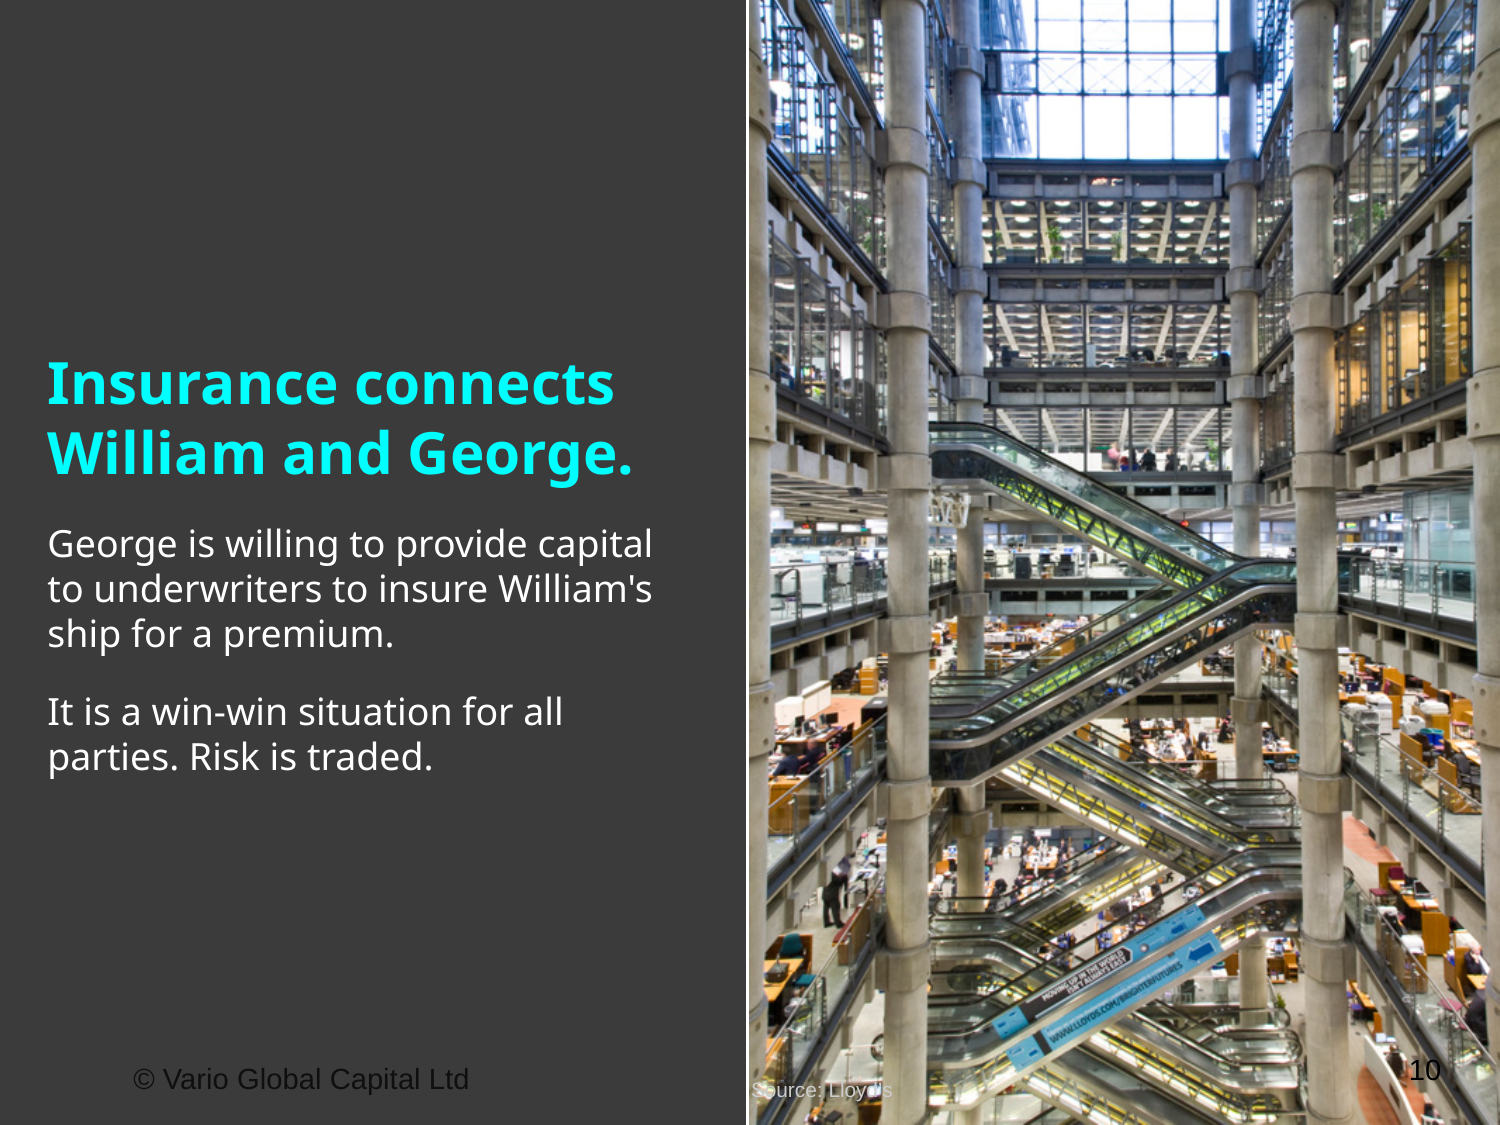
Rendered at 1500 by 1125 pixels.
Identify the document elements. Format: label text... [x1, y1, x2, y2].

text_box [0, 0, 746, 1125]
list Insurance connects William and George. George is willing to provide capital to underwriters to insure William's ship for a premium. It is a win-win situation for all parties. Risk is traded. [32, 115, 714, 1010]
picture [748, 0, 1500, 1125]
text_box Source: Lloyd’s [736, 1061, 743, 1125]
